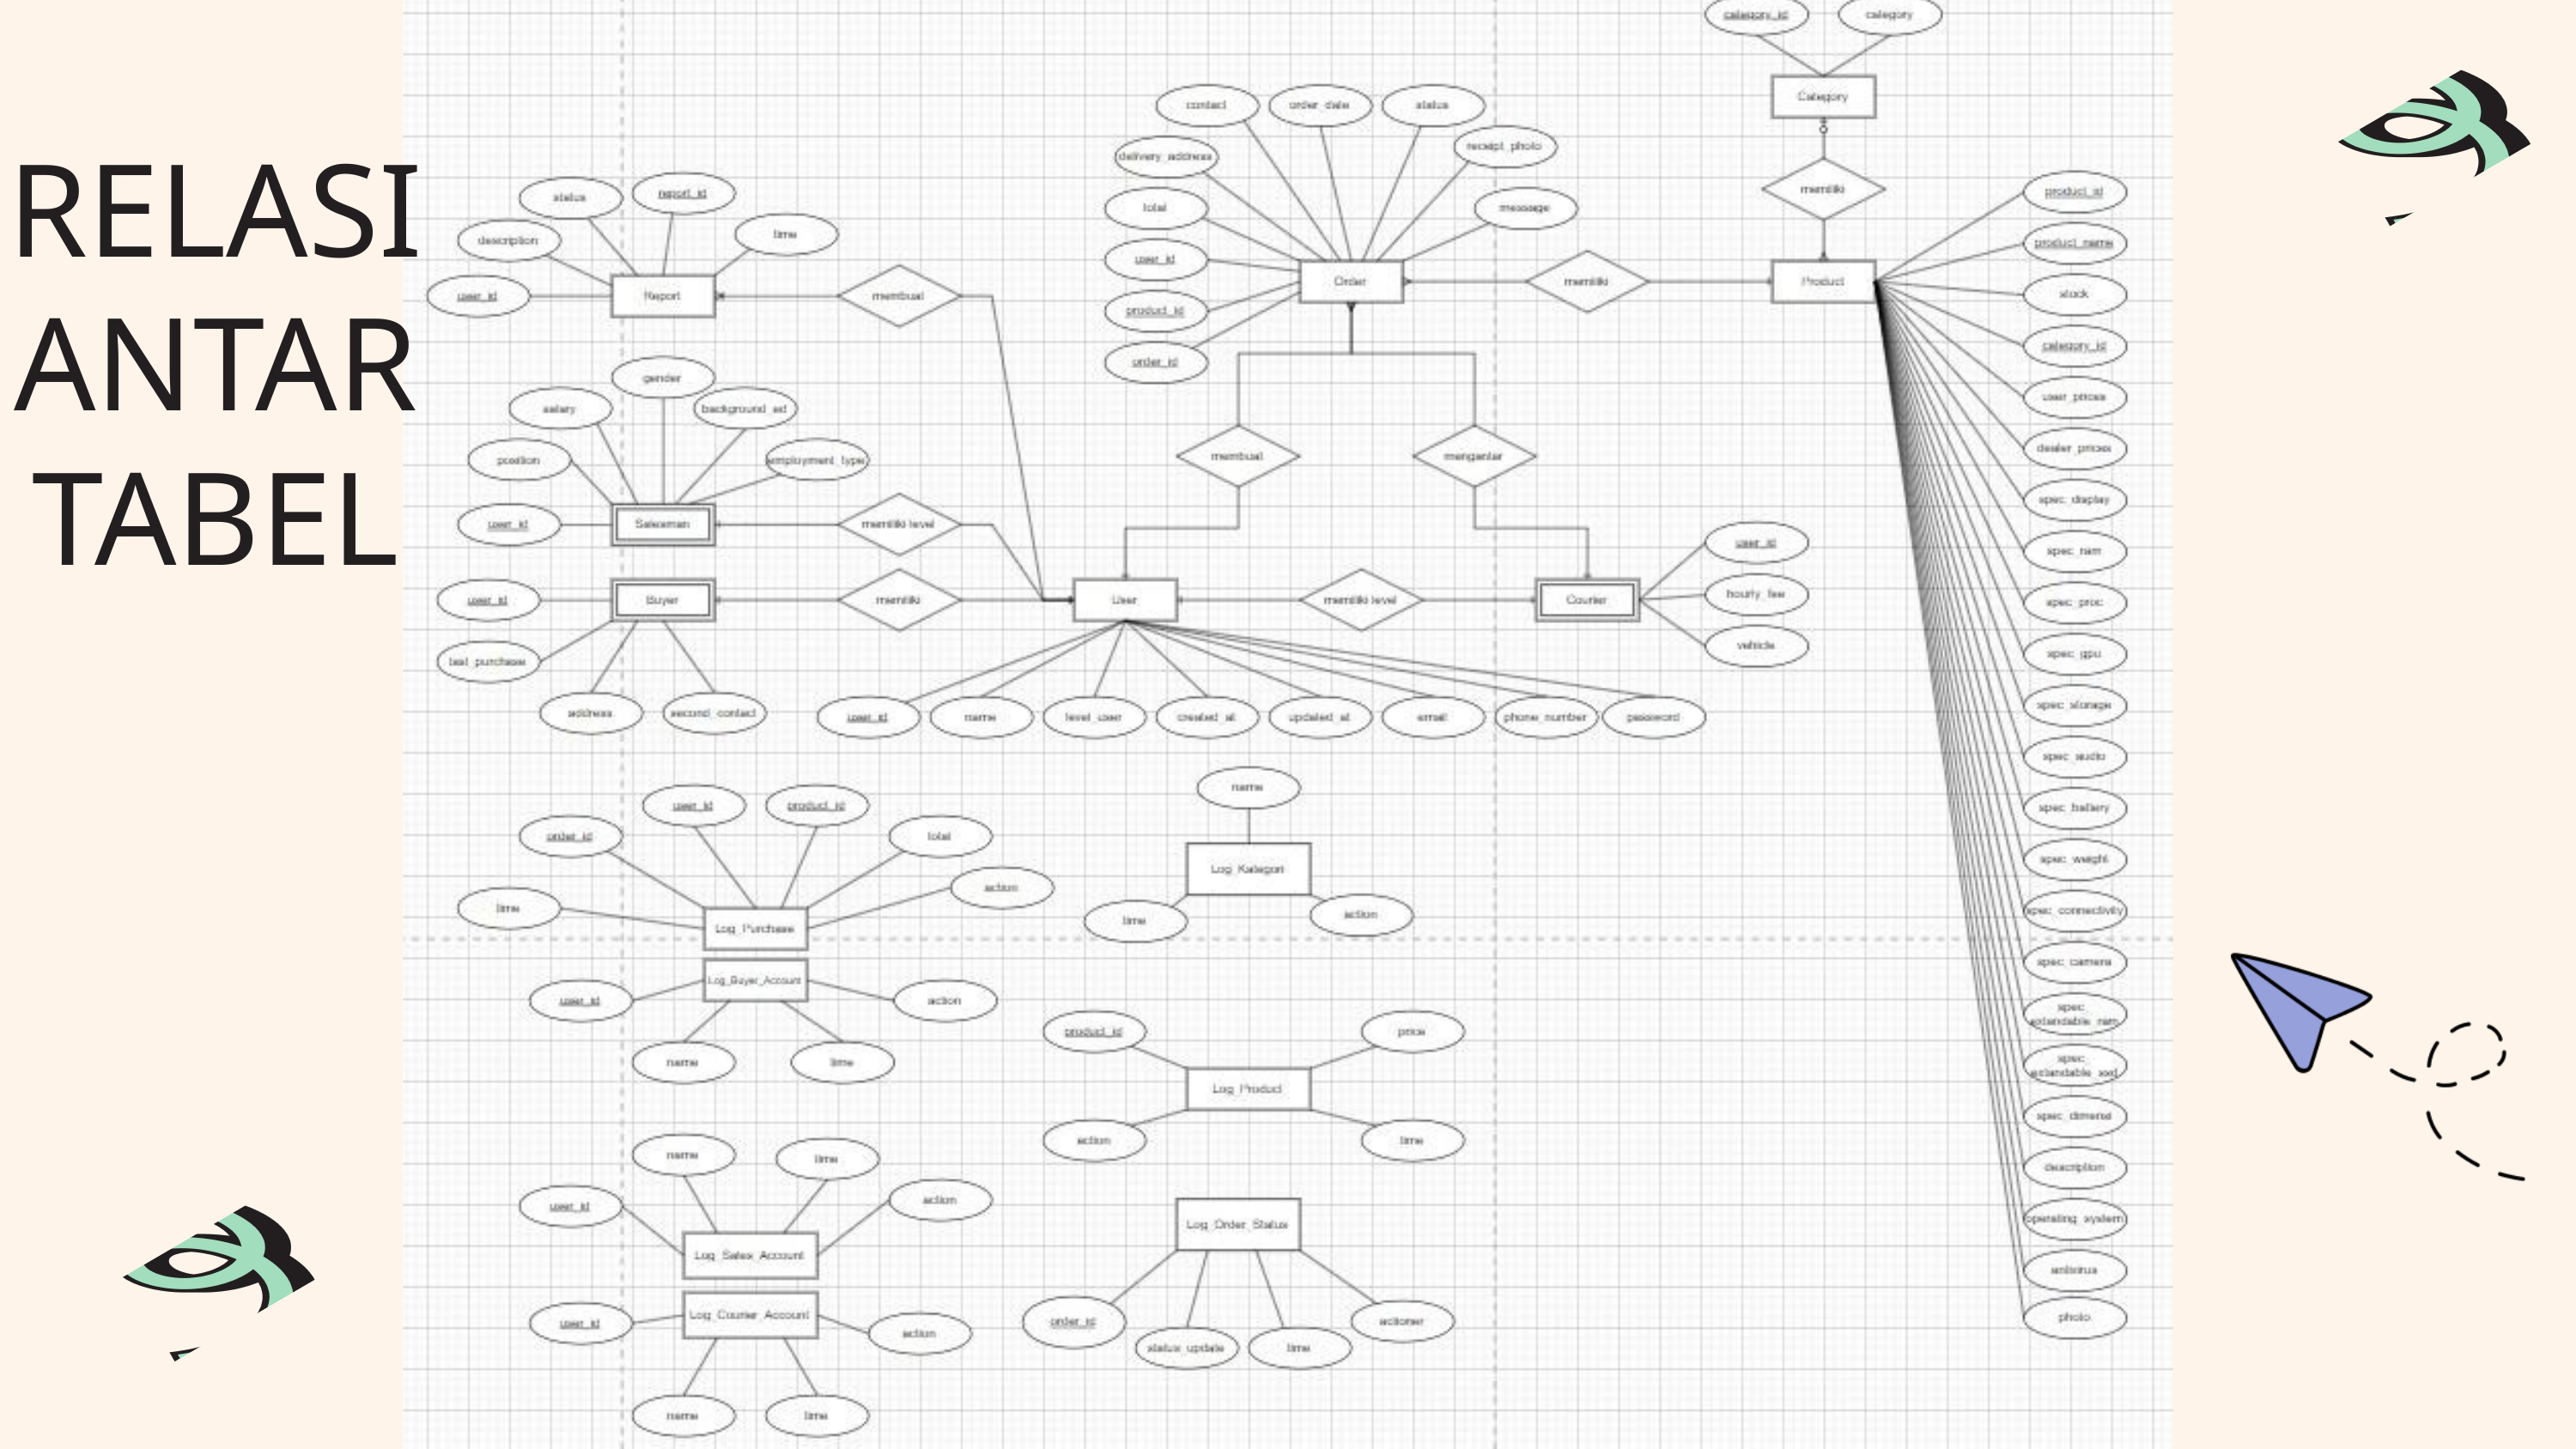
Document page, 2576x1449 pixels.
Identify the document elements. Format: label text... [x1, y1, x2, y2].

text_box RELASI ANTAR TABEL [0, 128, 463, 591]
text_box [403, 0, 2173, 1449]
text_box [2327, 56, 2536, 234]
text_box [112, 1191, 319, 1369]
text_box [2230, 933, 2536, 1191]
